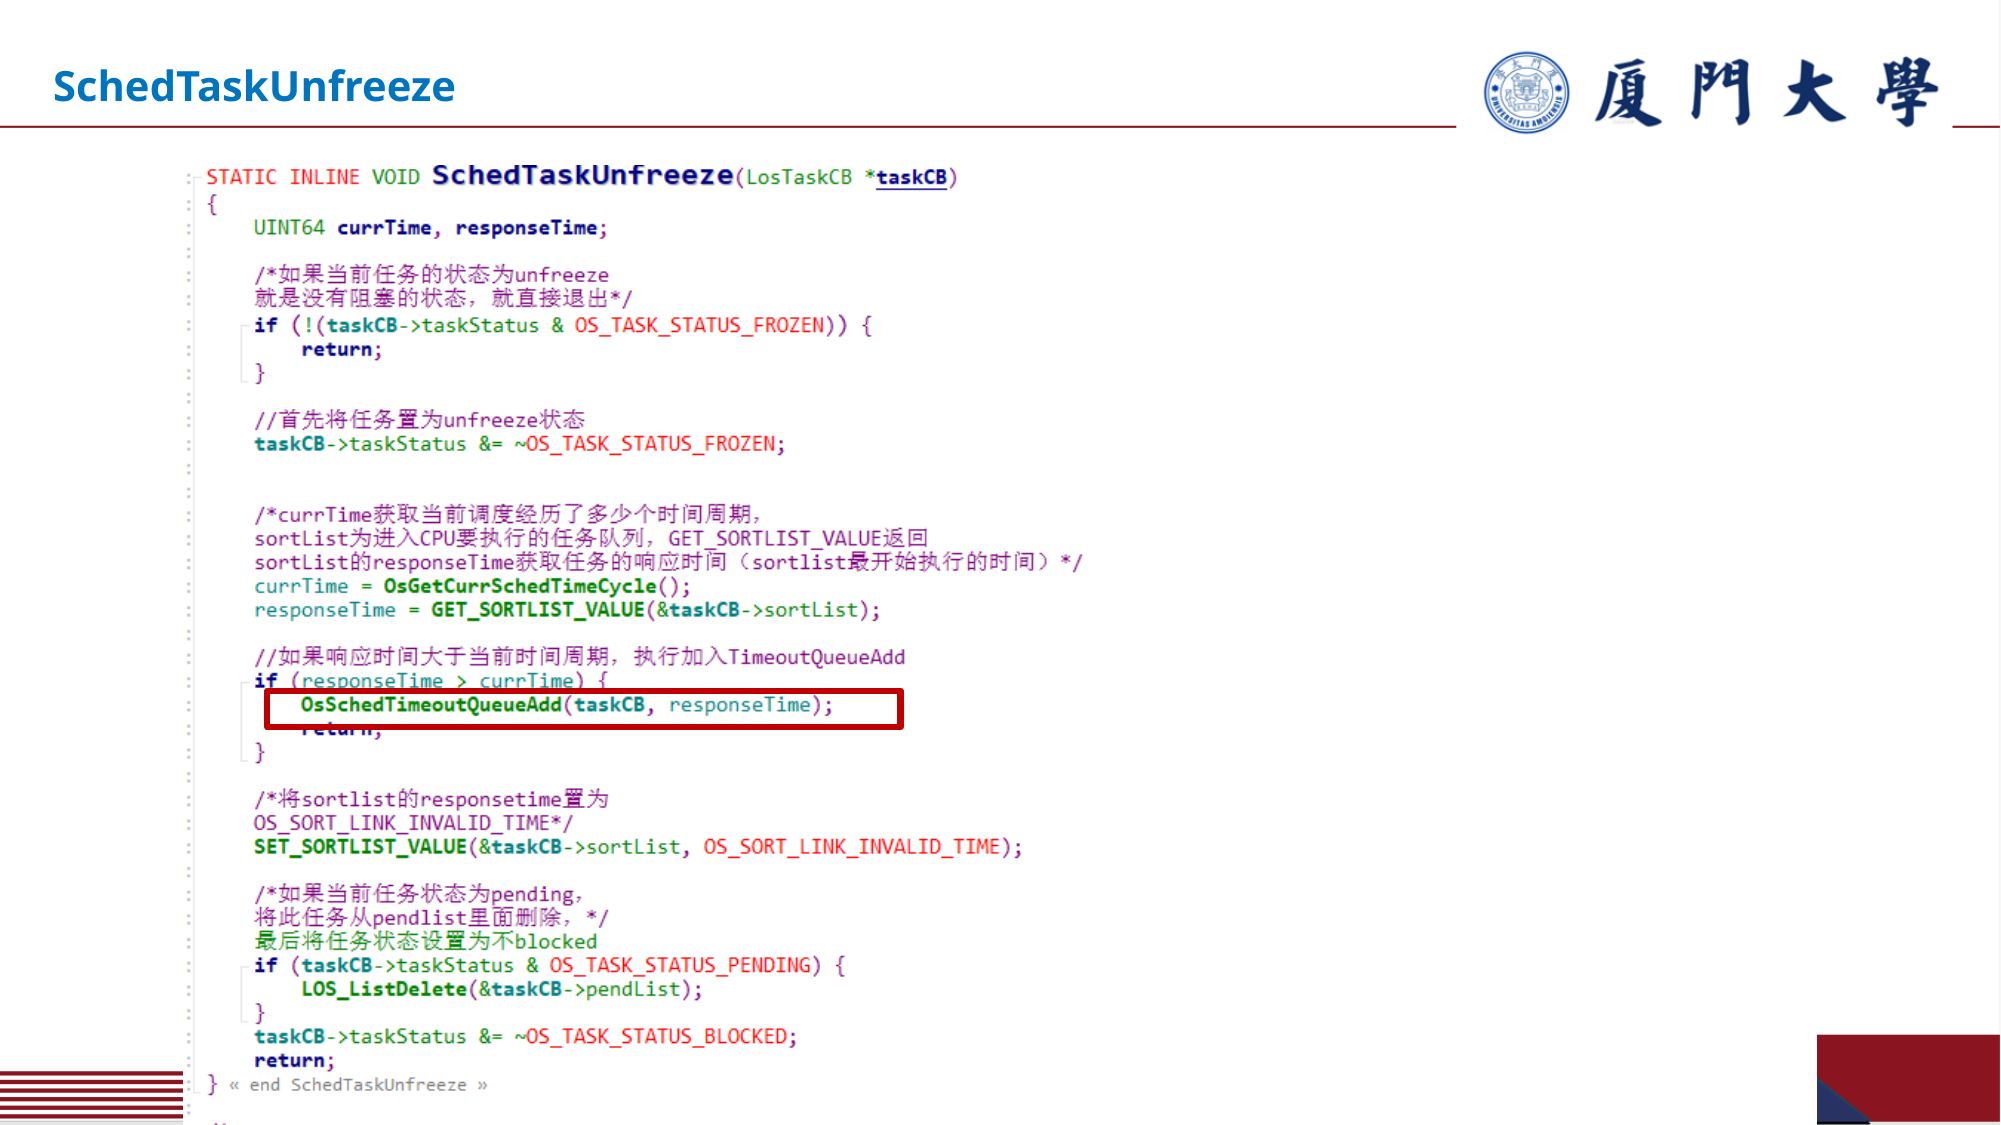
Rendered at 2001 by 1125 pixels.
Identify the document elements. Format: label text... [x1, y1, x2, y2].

picture [0, 0, 2001, 1125]
list SchedTaskUnfreeze [38, 52, 497, 111]
